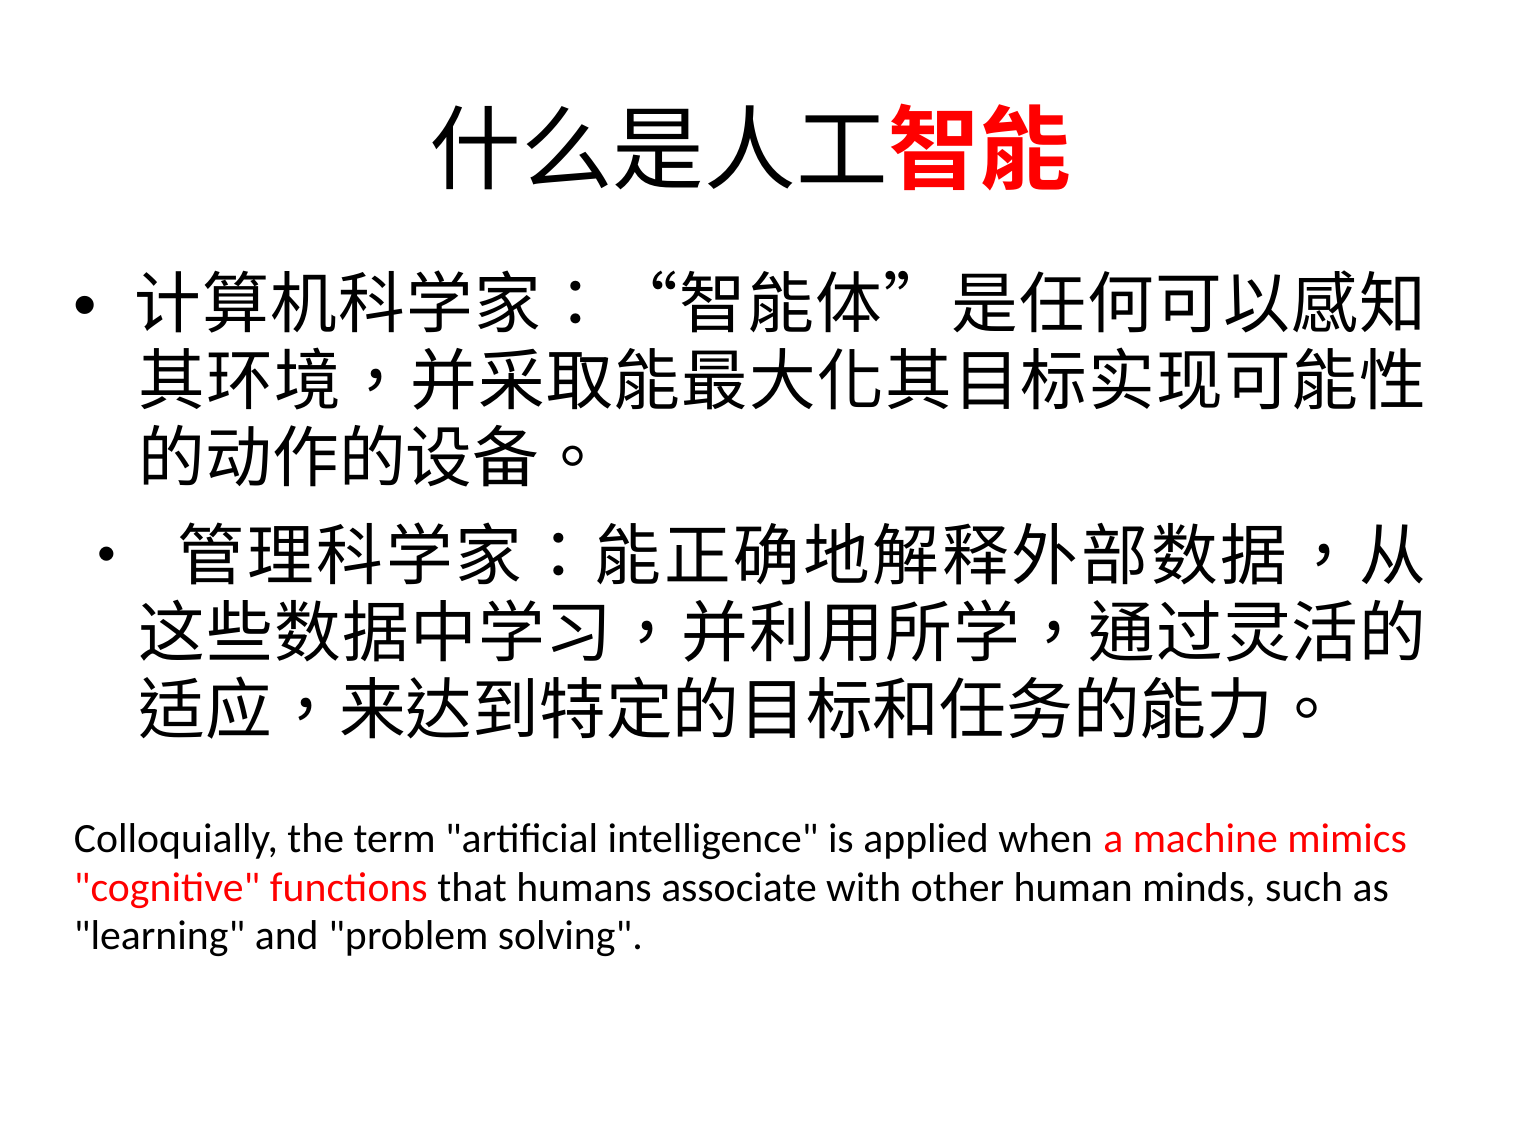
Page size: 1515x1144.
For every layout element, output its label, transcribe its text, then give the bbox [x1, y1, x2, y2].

text_box 什么是人工智能 • 计算机科学家：“智能体”是任何可以感知其环境，并采取能最大化其目标实现可能性的动作的设备。 • 管理科学家：能正确地解释外部数据，从这些数据中学习，并利用所学，通过灵活的适应，来达到特定的目标和任务的能力。 Colloquially, the term "artificial intelligence" is applied when a machine mimics "cognitive" functions that humans associate with other human minds, such as "learning" and "problem solving". [73, 91, 1427, 1010]
